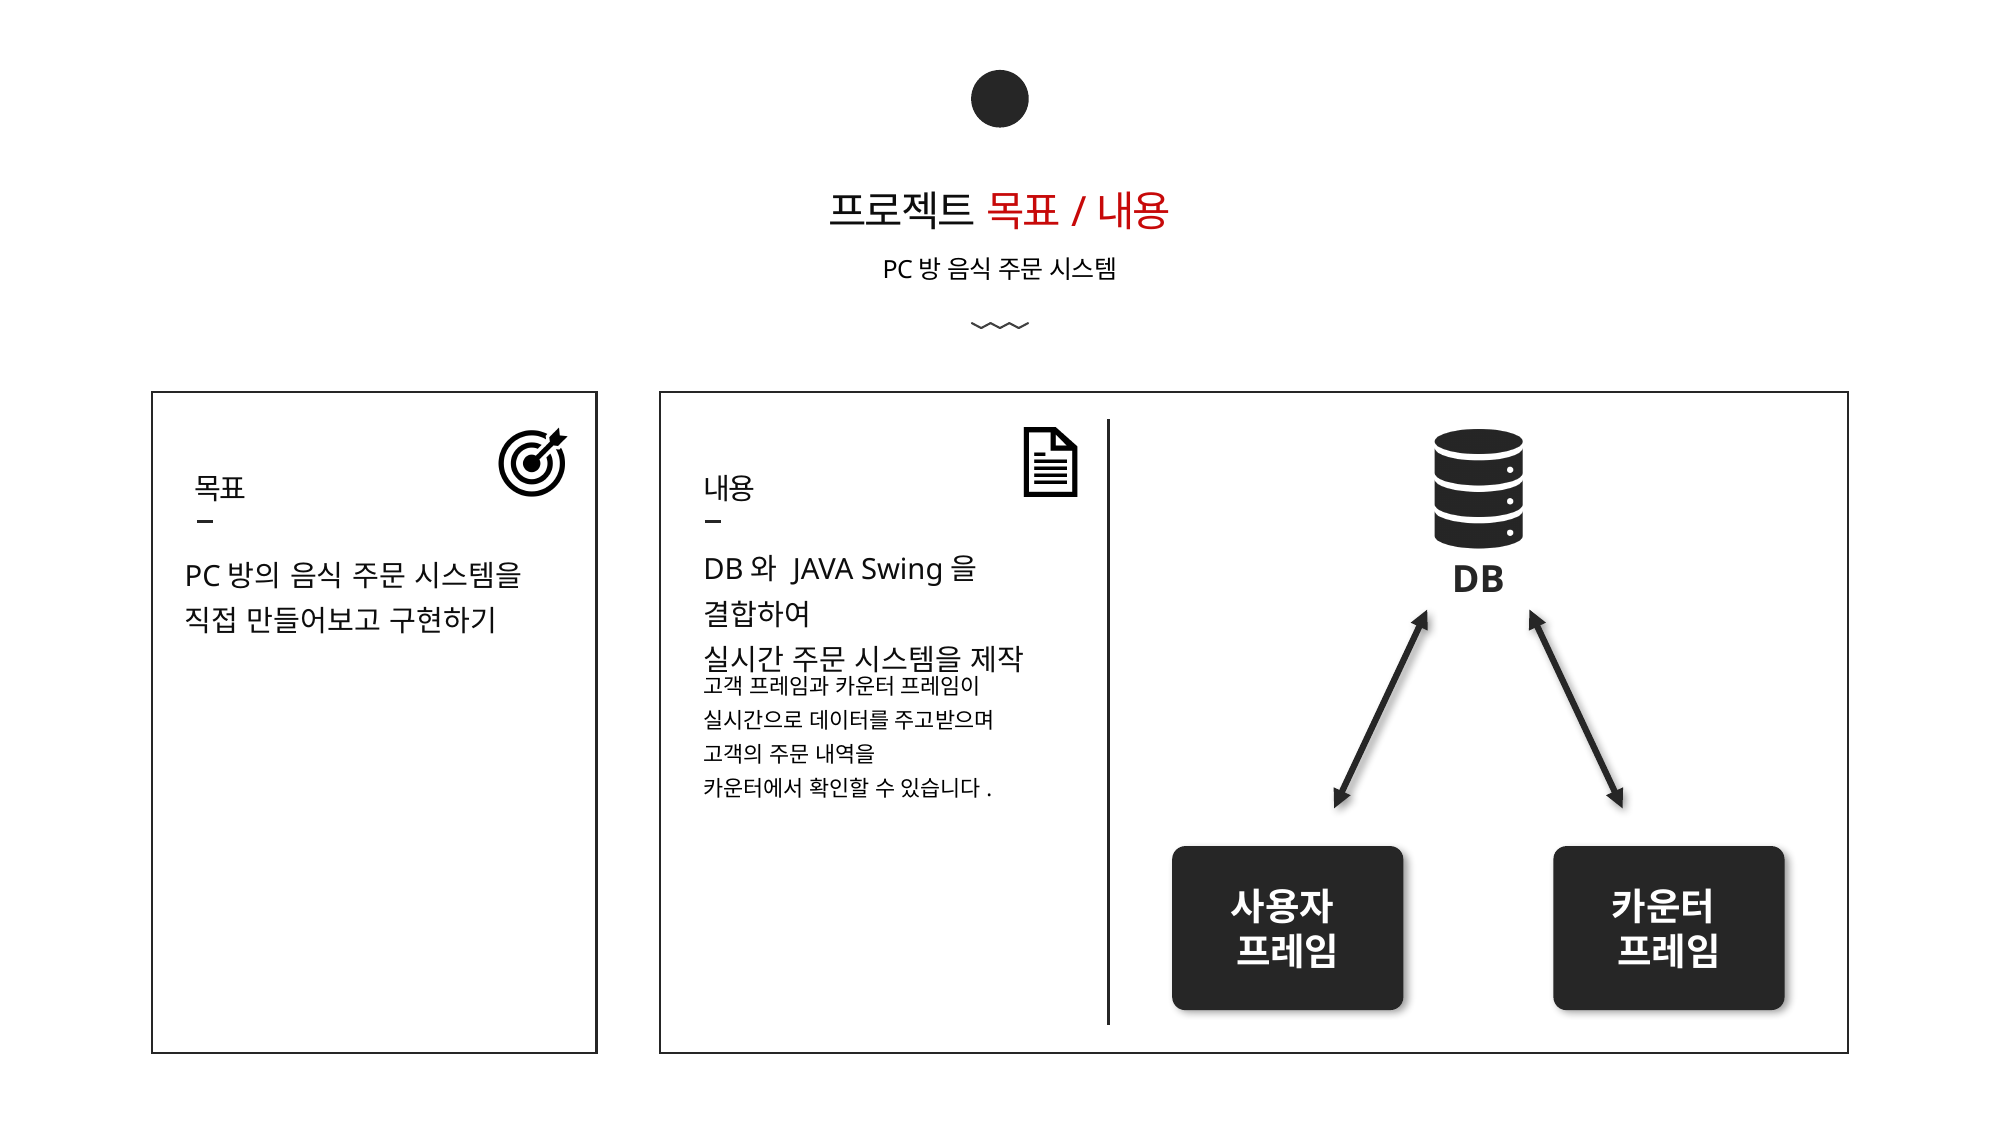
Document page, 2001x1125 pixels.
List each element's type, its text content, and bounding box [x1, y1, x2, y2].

text_box PC방 음식 주문 시스템 [867, 237, 1133, 291]
picture [1009, 420, 1092, 504]
text_box [986, 68, 1014, 72]
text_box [151, 391, 1849, 1053]
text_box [971, 322, 1029, 328]
text_box 02 [973, 72, 1027, 121]
text_box 프로젝트 목표/내용 [813, 161, 1187, 242]
text_box [980, 121, 1020, 129]
